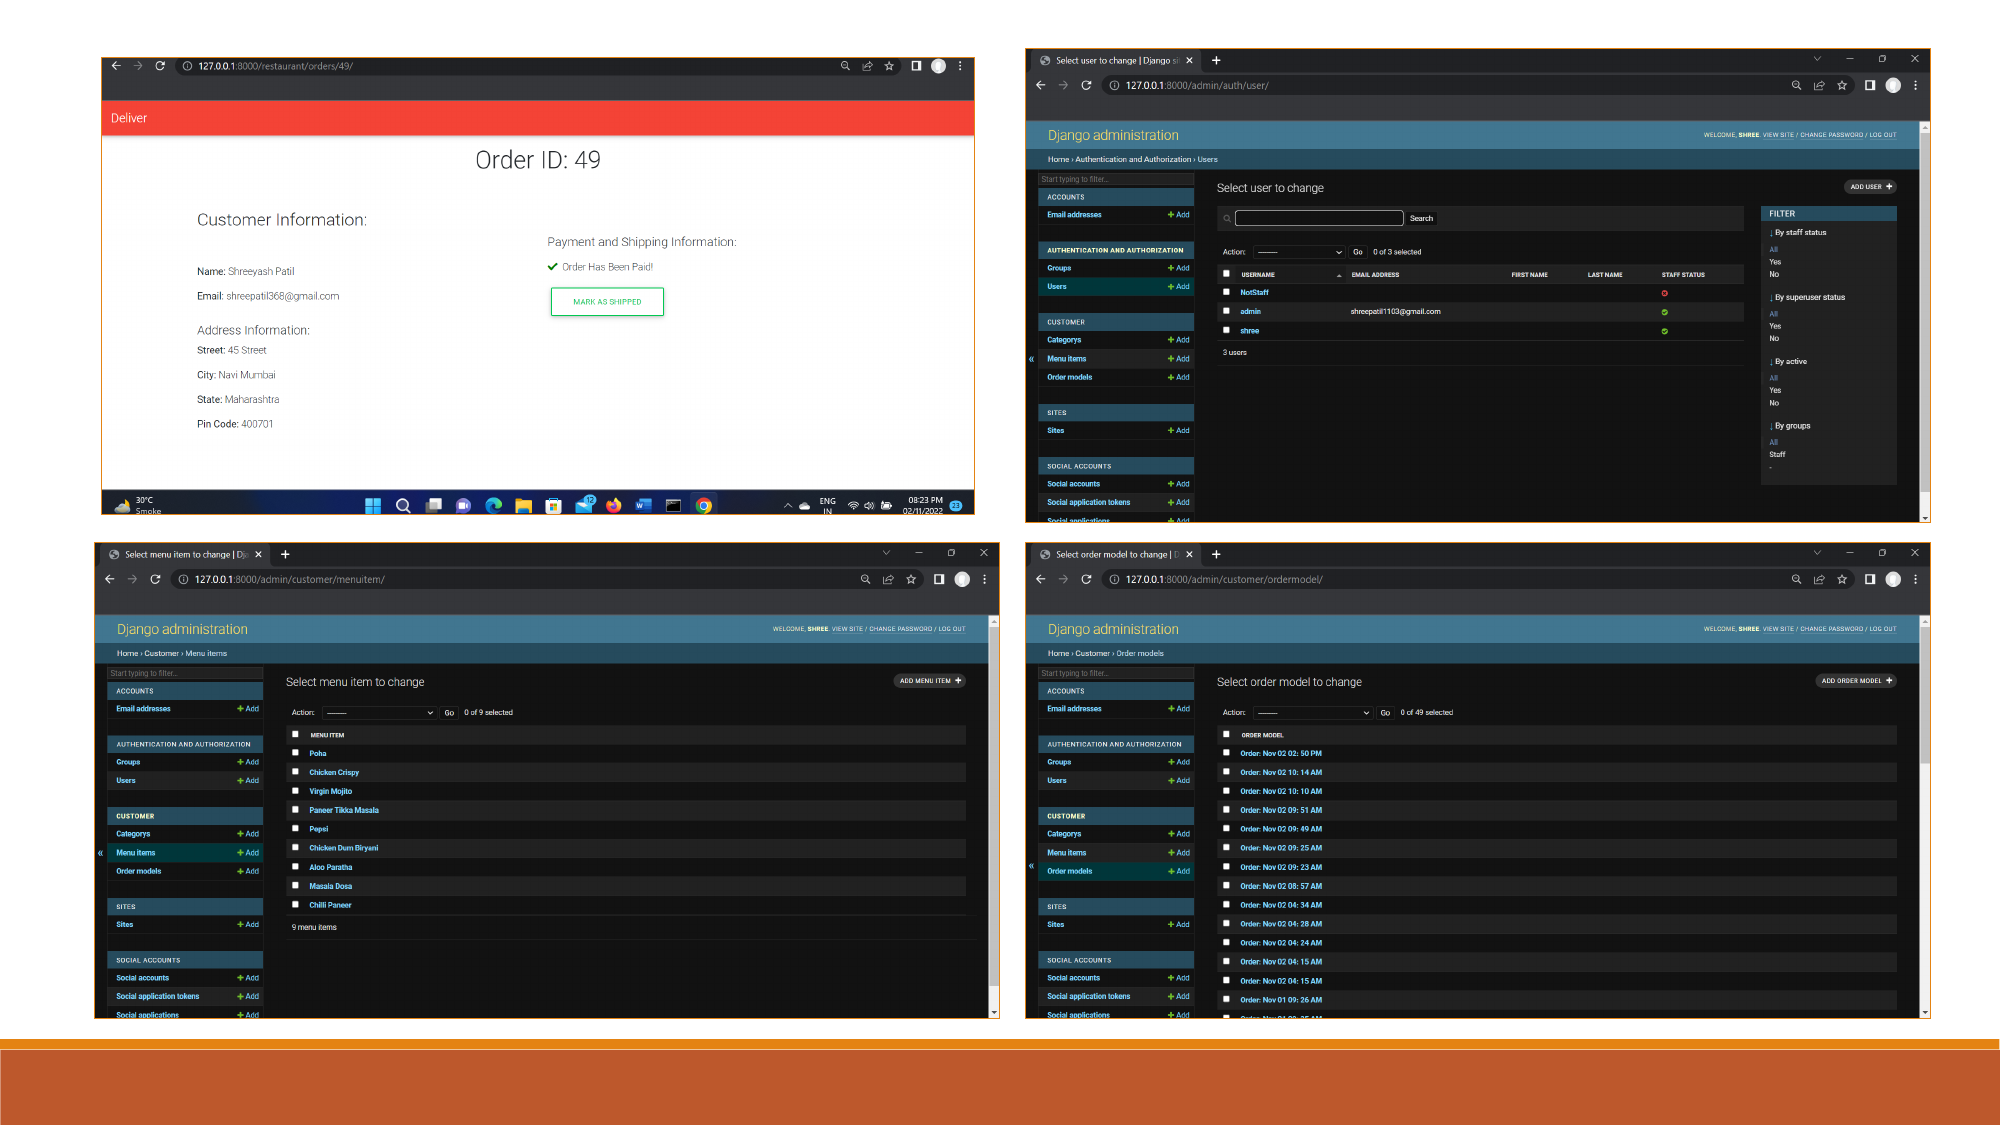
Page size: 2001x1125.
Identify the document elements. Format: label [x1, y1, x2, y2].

picture [101, 56, 976, 515]
picture [1024, 48, 1931, 524]
picture [94, 542, 1001, 1019]
picture [1024, 542, 1931, 1019]
